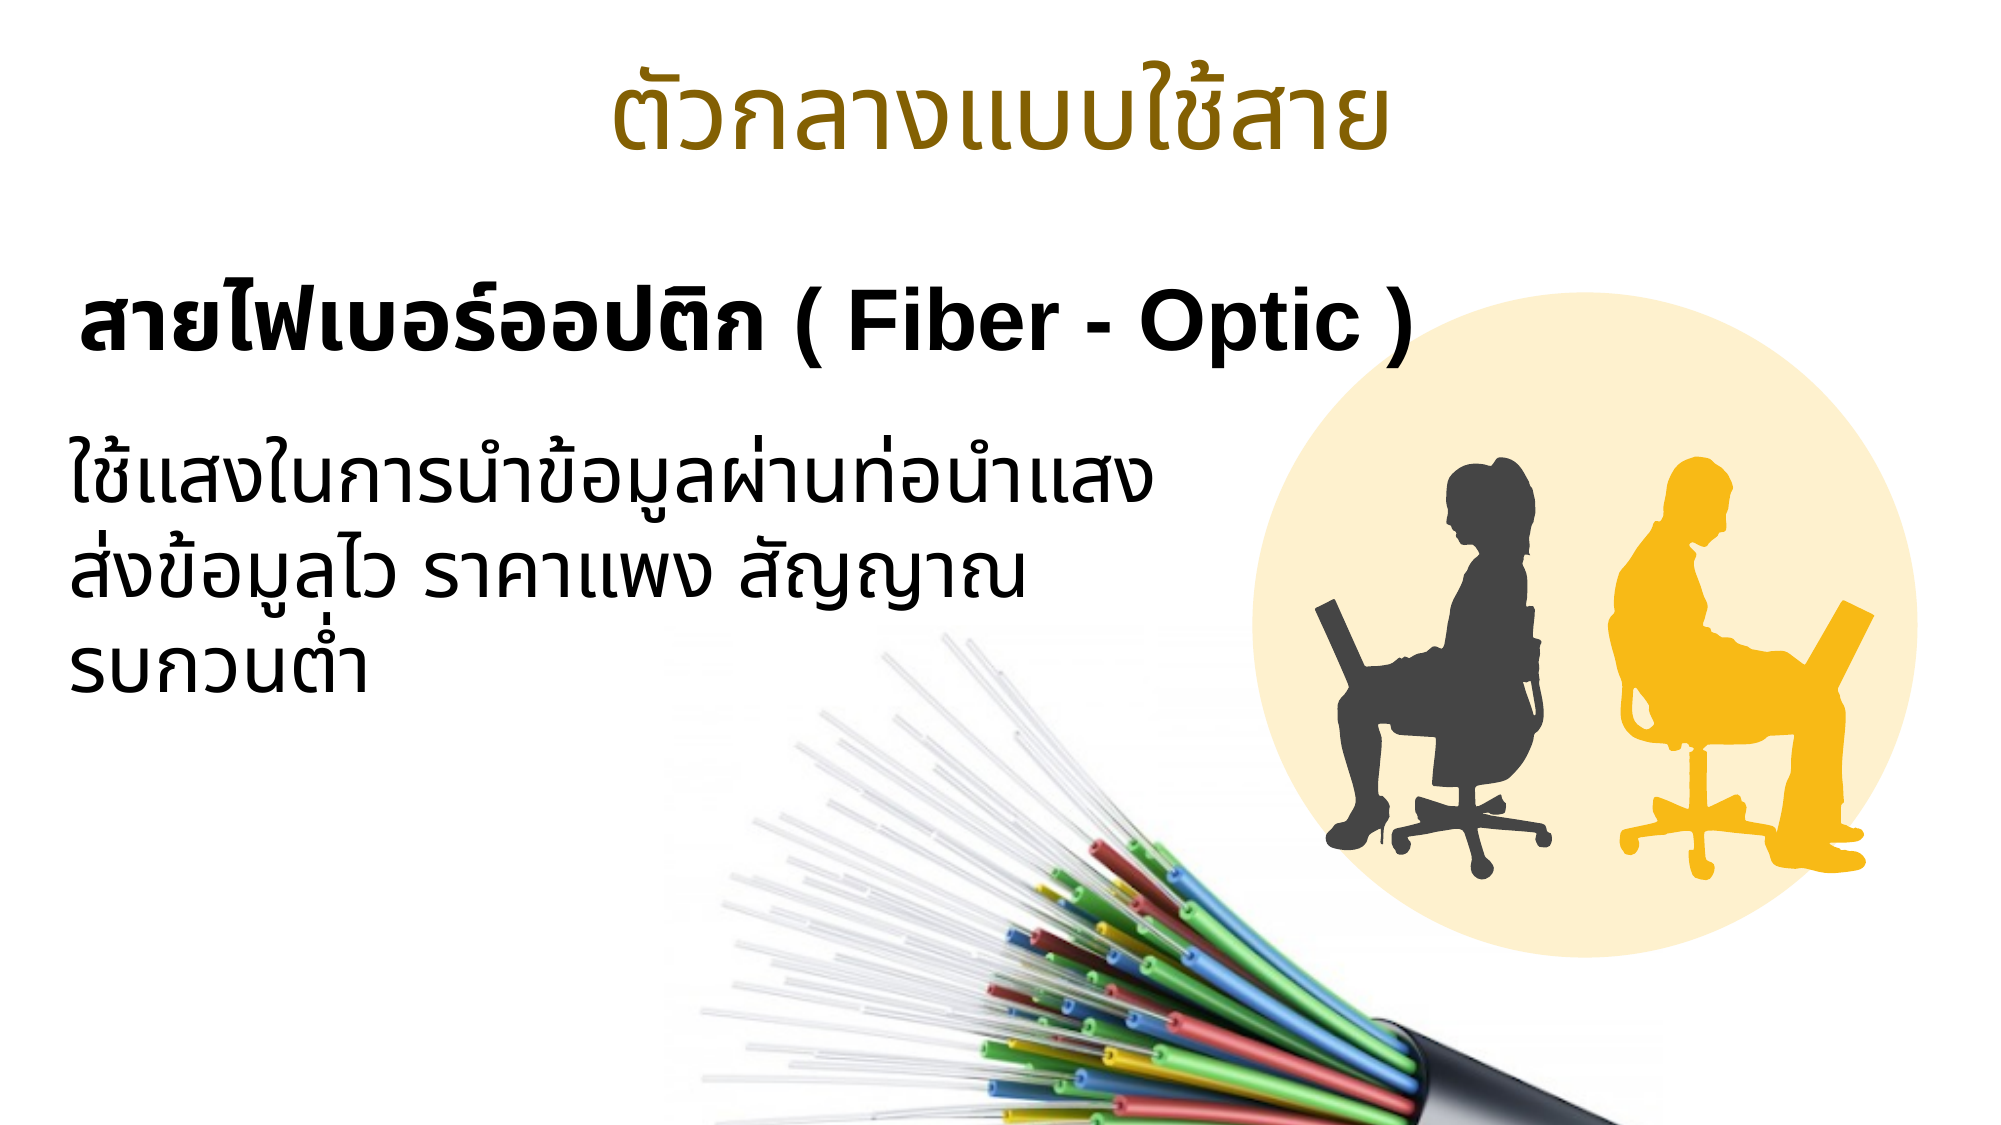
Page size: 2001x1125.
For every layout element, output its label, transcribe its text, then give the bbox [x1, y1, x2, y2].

text_box [1608, 456, 1875, 881]
list ตัวกลางแบบใช้สาย [53, 55, 1952, 175]
text_box [1667, 831, 1810, 948]
text_box [1704, 735, 1794, 829]
text_box ใช้แสงในการนำข้อมูลผ่านท่อนำแสง ส่งข้อมูลไว ราคาแพง สัญญาณรบกวนต่ำ [53, 410, 1231, 717]
text_box [1446, 457, 1536, 623]
text_box [1252, 292, 1918, 826]
text_box [1314, 599, 1346, 623]
text_box สายไฟเบอร์ออปติก ( Fiber - Optic ) [24, 247, 1470, 410]
picture [664, 625, 1663, 1125]
